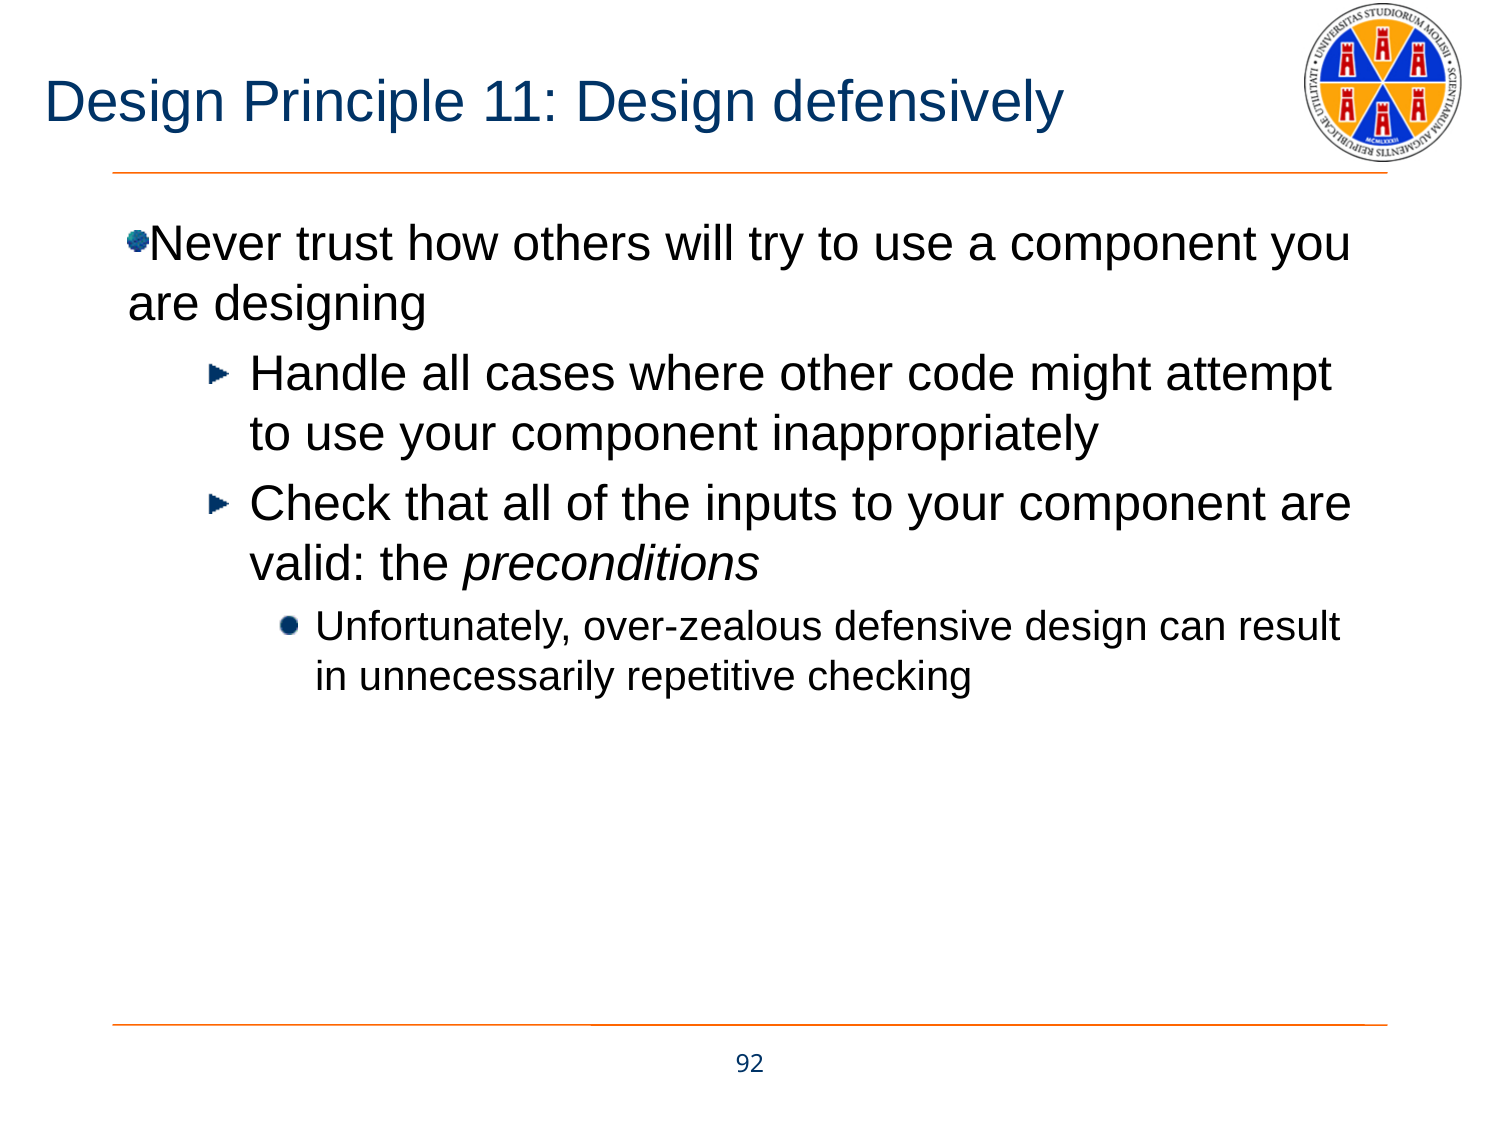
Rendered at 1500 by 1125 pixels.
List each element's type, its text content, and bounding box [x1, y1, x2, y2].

picture [277, 613, 298, 635]
picture [202, 487, 229, 514]
list Never trust how others will try to use a component you are designing Handle all cases where other code might attempt to use your component inappropriately Check that all of the inputs to your component are valid: the preconditions Unfortunately, over-zealous defensive design can result in unnecessarily repetitive checking [112, 203, 1388, 988]
title Design Principle 11: Design defensively [29, 46, 1471, 150]
picture [1269, 0, 1500, 166]
picture [202, 357, 229, 384]
slide_number 92 [670, 1039, 830, 1078]
picture [127, 230, 149, 252]
